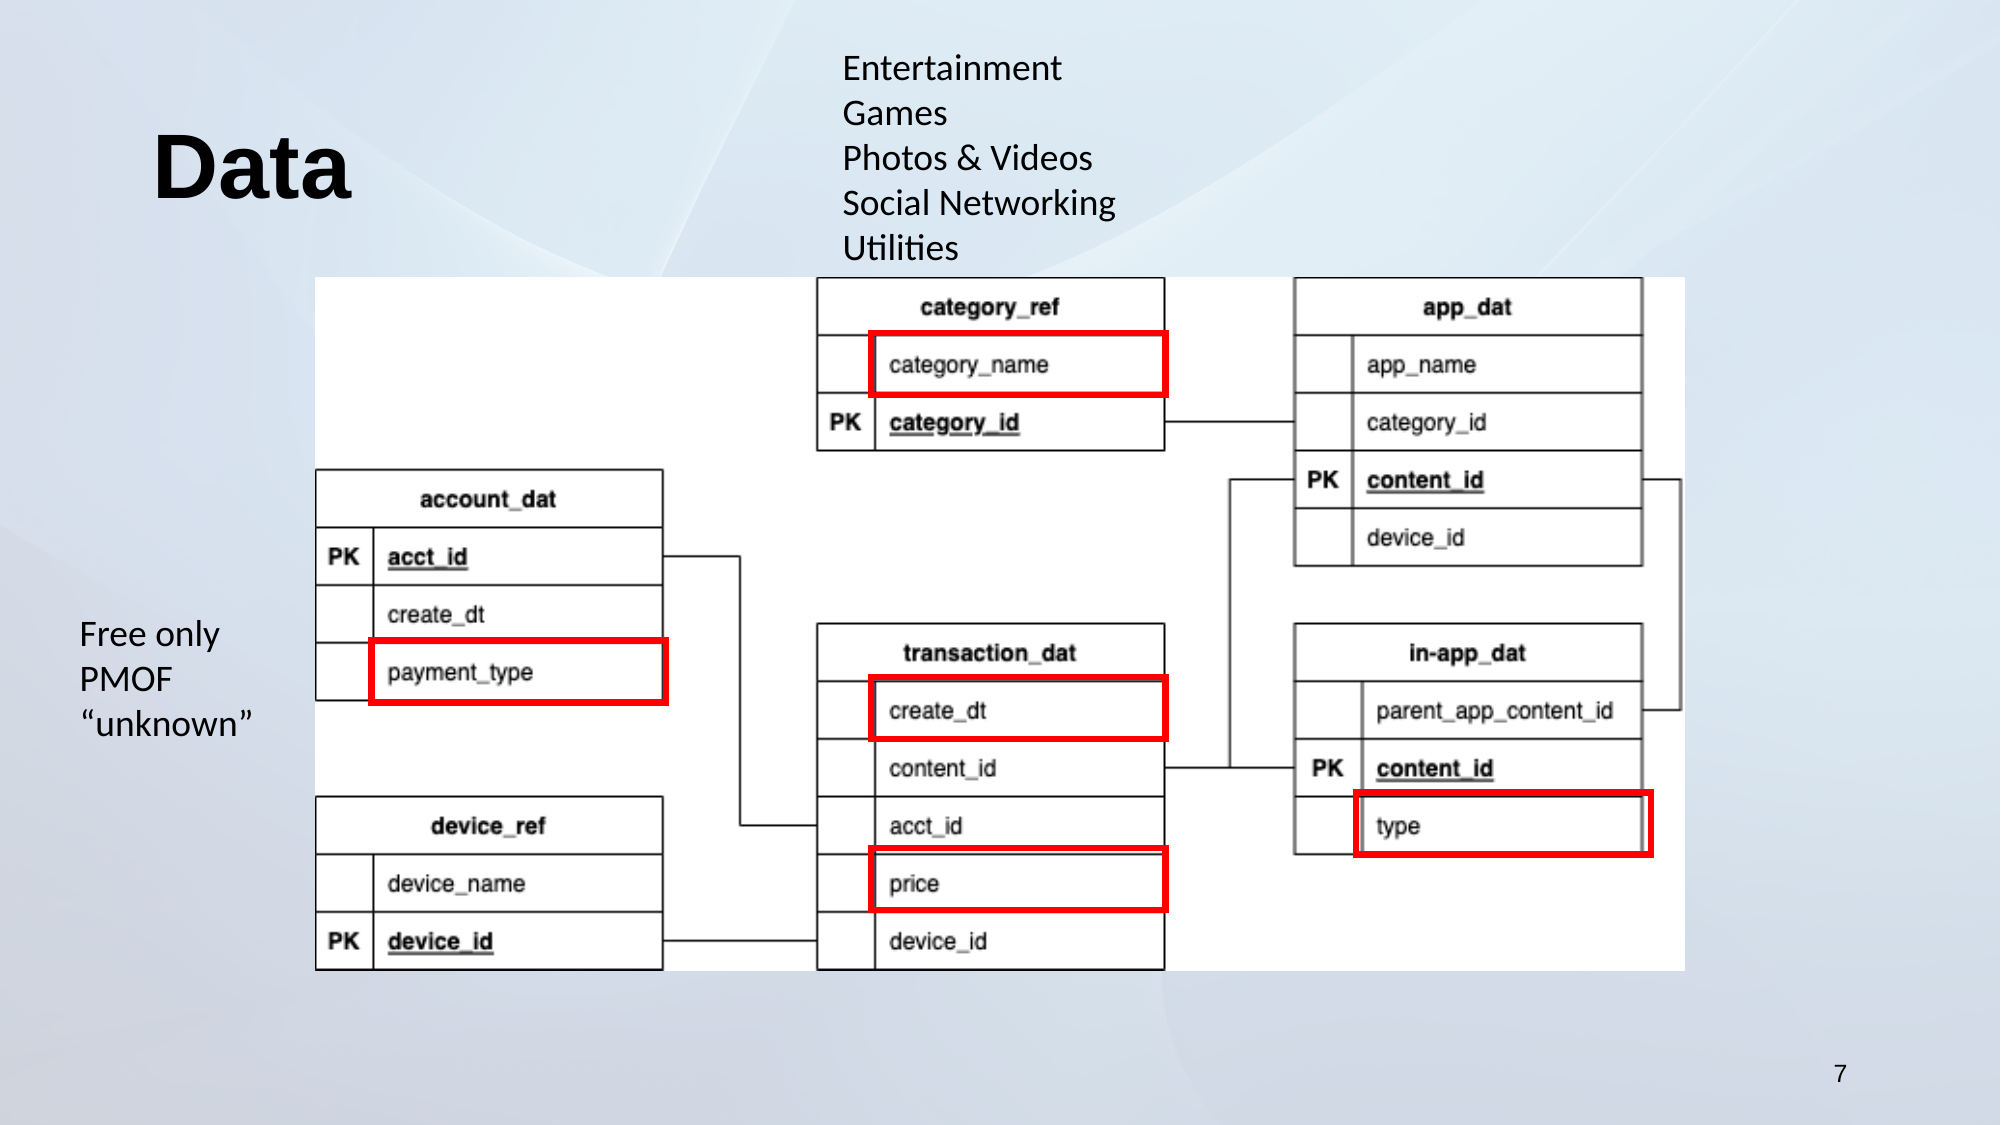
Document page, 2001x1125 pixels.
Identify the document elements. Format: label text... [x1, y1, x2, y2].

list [315, 277, 1685, 972]
slide_number 7 [1412, 1042, 1863, 1103]
text_box Entertainment Games Photos & Videos Social Networking Utilities [827, 35, 1132, 276]
title Data [137, 59, 1863, 278]
text_box Free only PMOF “unknown” [64, 601, 269, 751]
